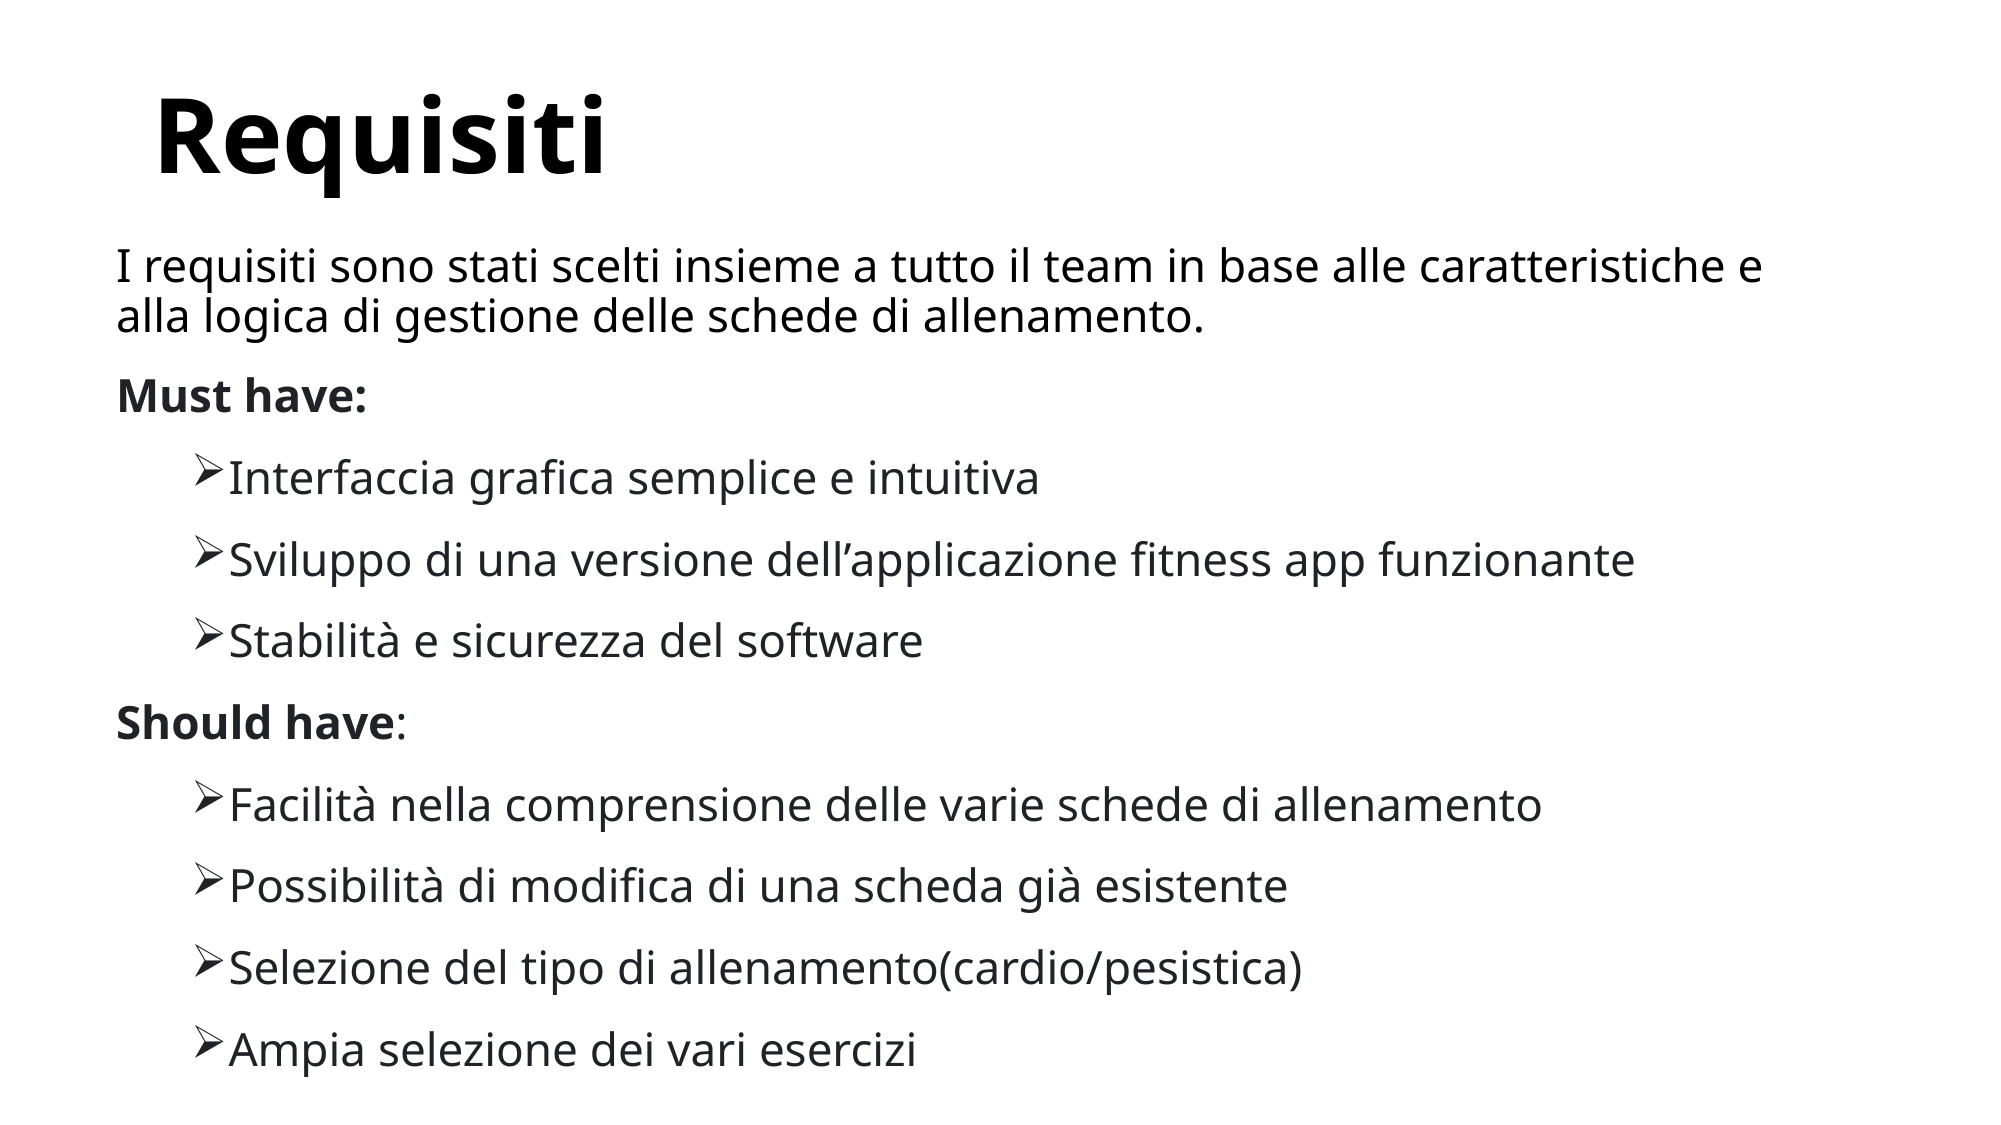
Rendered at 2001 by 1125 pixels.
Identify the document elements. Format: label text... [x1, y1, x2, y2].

title Requisiti [137, 59, 1863, 219]
list I requisiti sono stati scelti insieme a tutto il team in base alle caratteristiche e alla logica di gestione delle schede di allenamento. Must have: Interfaccia grafica semplice e intuitiva Sviluppo di una versione dell’applicazione fitness app funzionante Stabilità e sicurezza del software Should have: Facilità nella comprensione delle varie schede di allenamento Possibilità di modifica di una scheda già esistente Selezione del tipo di allenamento(cardio/pesistica) Ampia selezione dei vari esercizi [101, 235, 1863, 1106]
